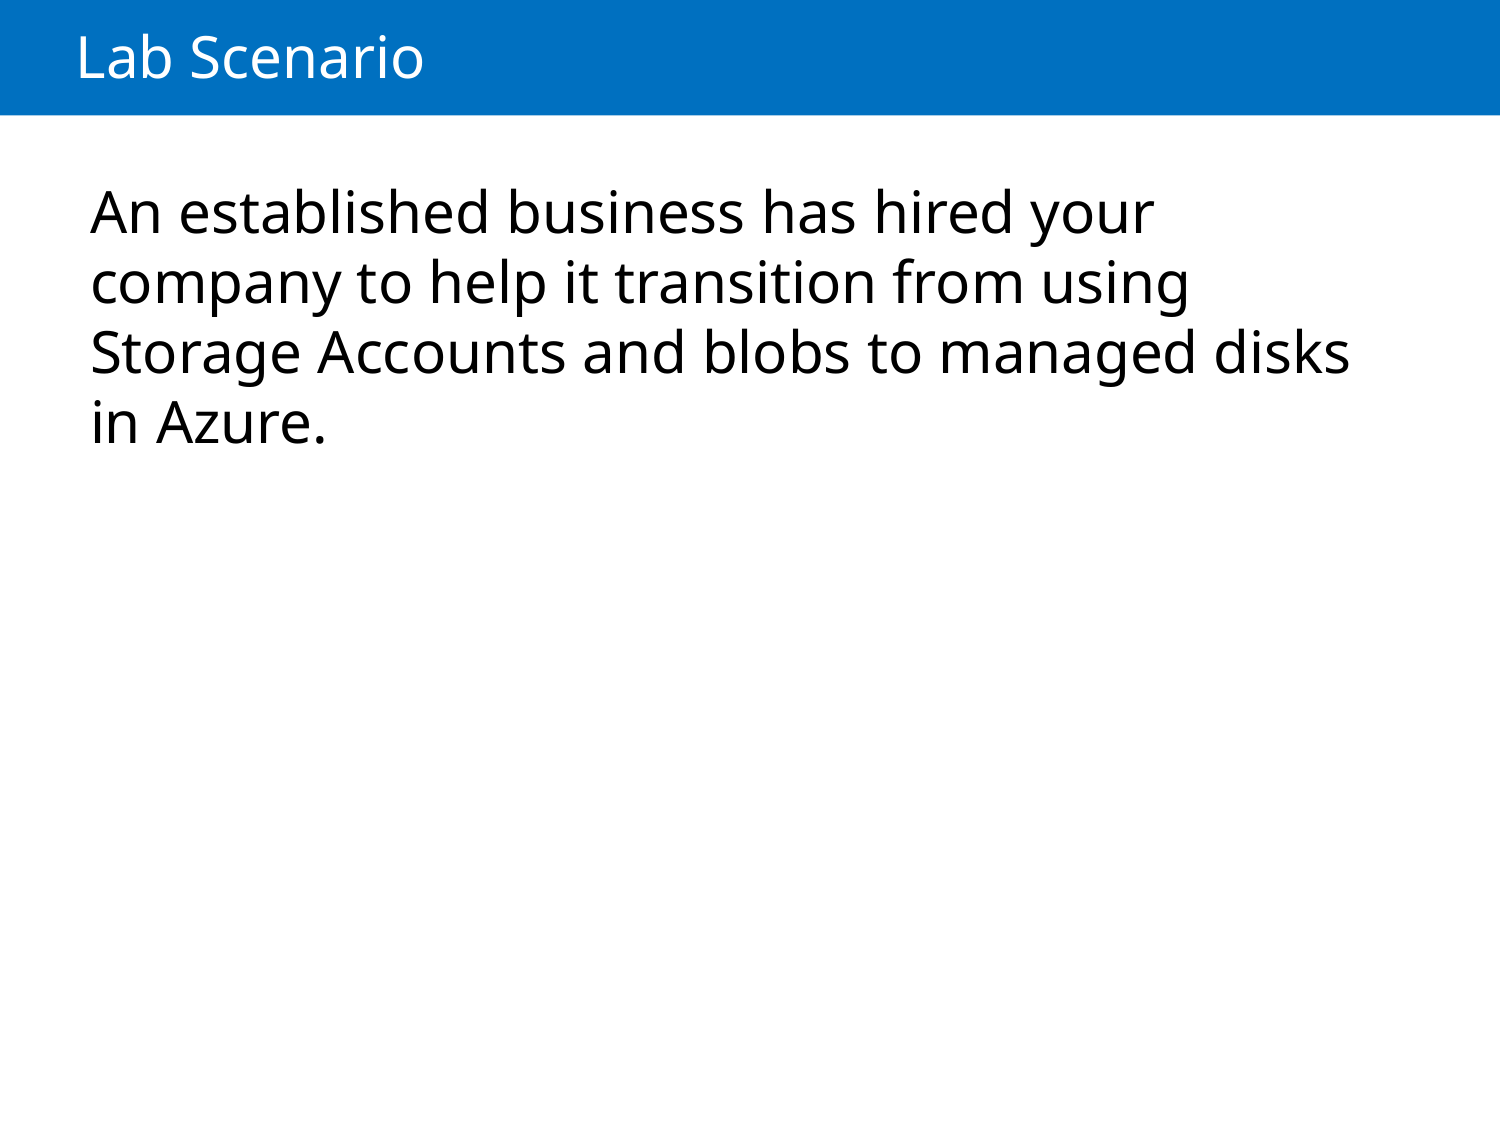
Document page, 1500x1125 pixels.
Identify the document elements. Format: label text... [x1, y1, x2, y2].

text_box An established business has hired your company to help it transition from using Storage Accounts and blobs to managed disks in Azure. [75, 167, 1408, 463]
title Lab Scenario [75, 0, 1351, 122]
